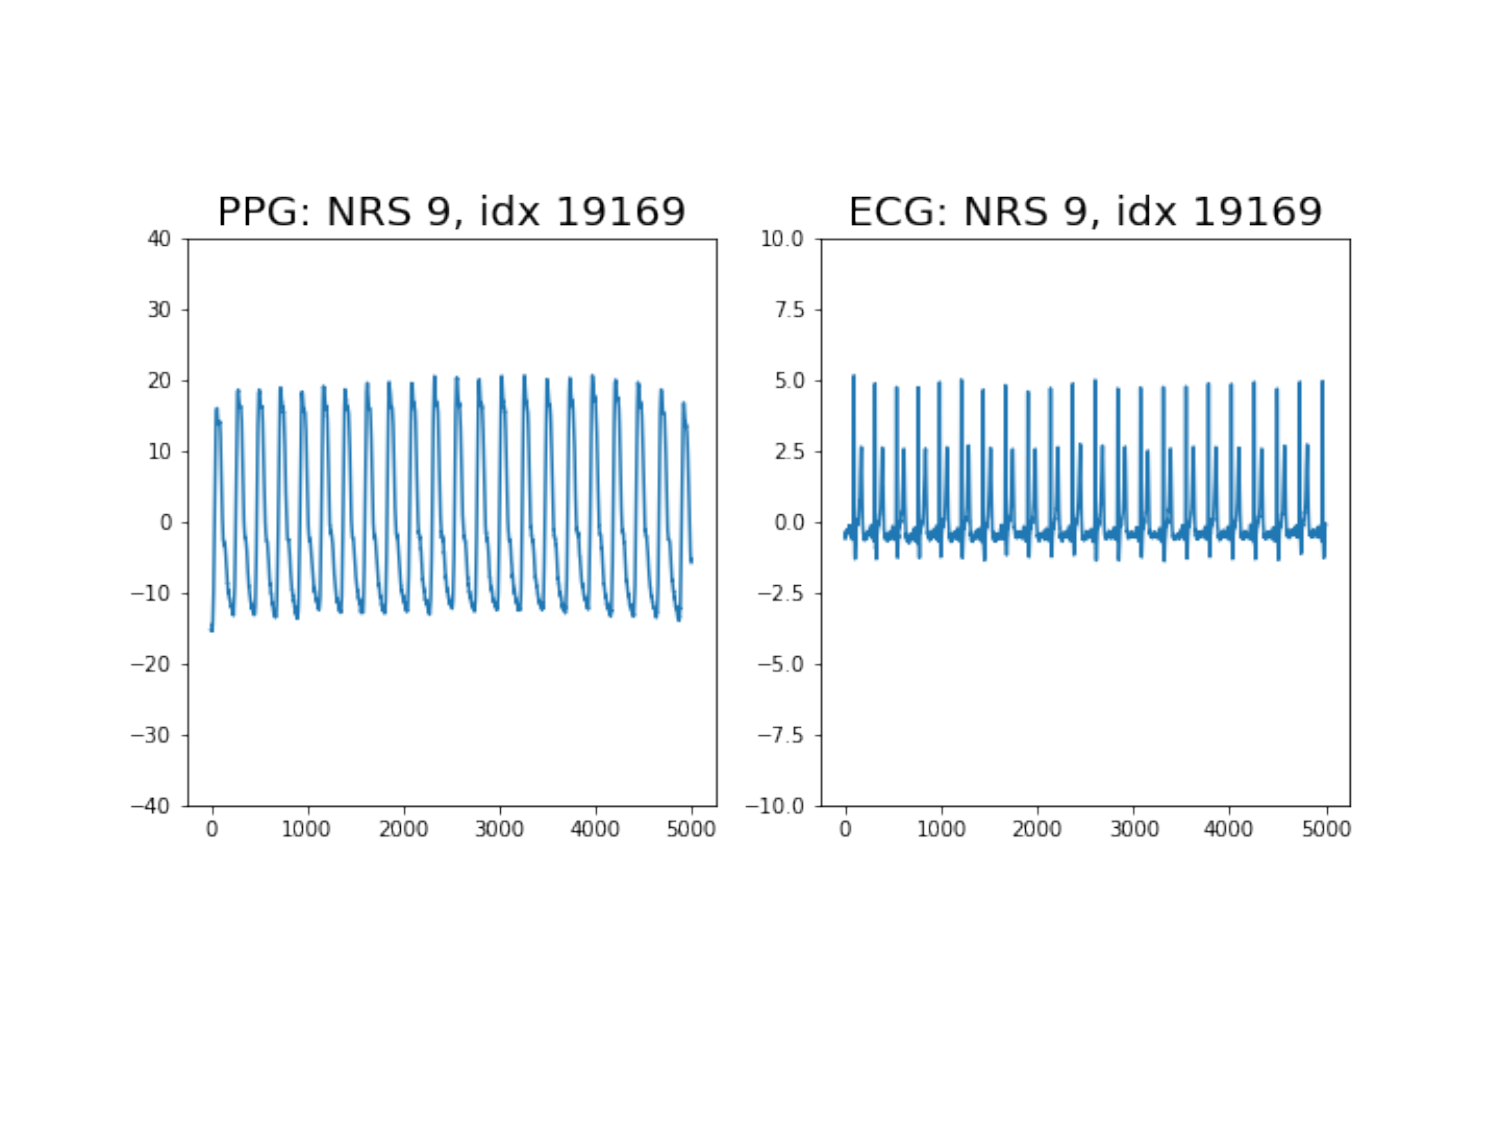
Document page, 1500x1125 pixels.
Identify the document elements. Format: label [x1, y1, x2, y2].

picture [0, 149, 1500, 901]
